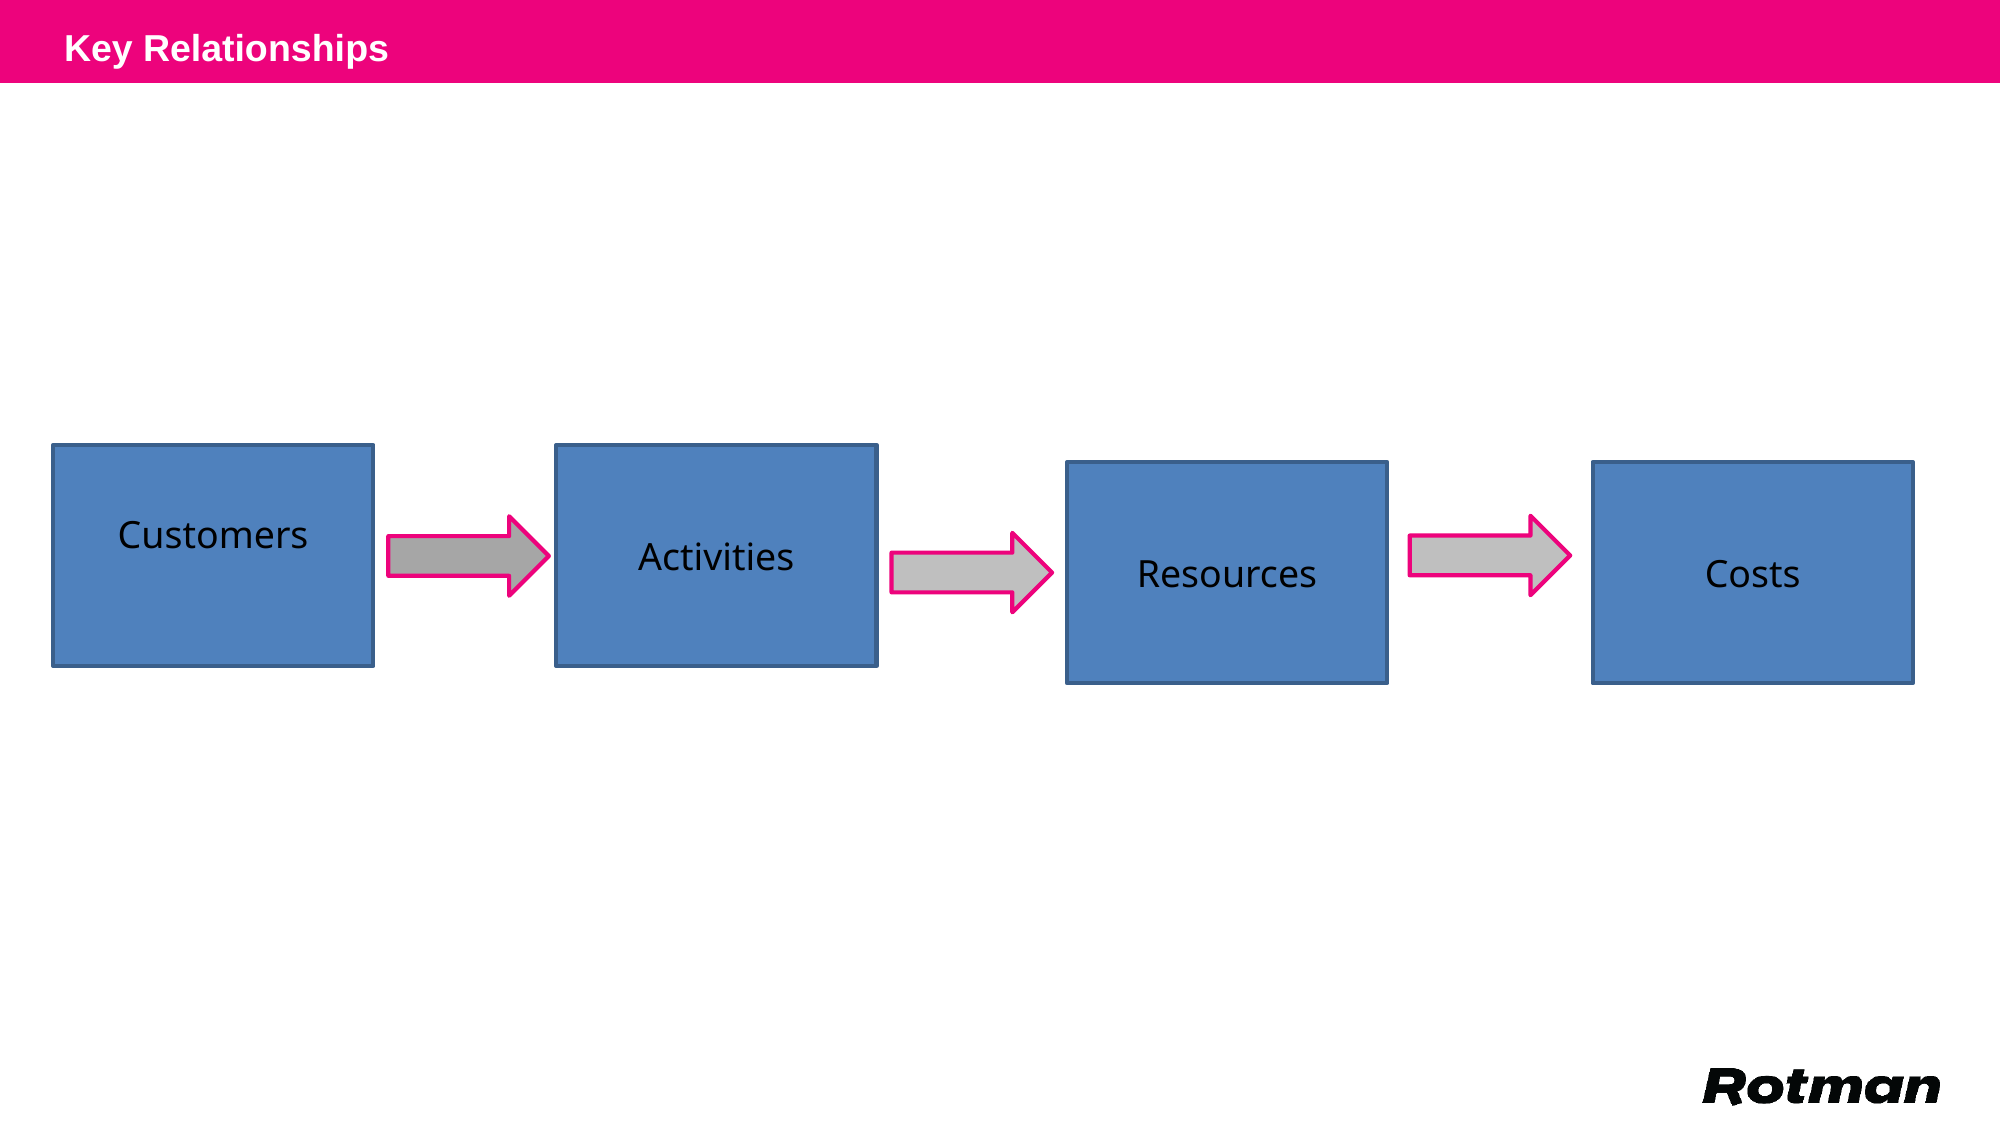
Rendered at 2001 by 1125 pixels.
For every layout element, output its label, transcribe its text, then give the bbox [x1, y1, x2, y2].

text_box Resources [1065, 460, 1389, 685]
text_box [889, 530, 1055, 615]
text_box [1407, 513, 1573, 598]
text_box Costs [1591, 460, 1915, 685]
text_box Customers [51, 443, 375, 668]
text_box [386, 514, 551, 598]
text_box Activities [554, 443, 879, 668]
subtitle Key Relationships [49, 37, 1625, 121]
picture [1702, 1068, 1940, 1106]
